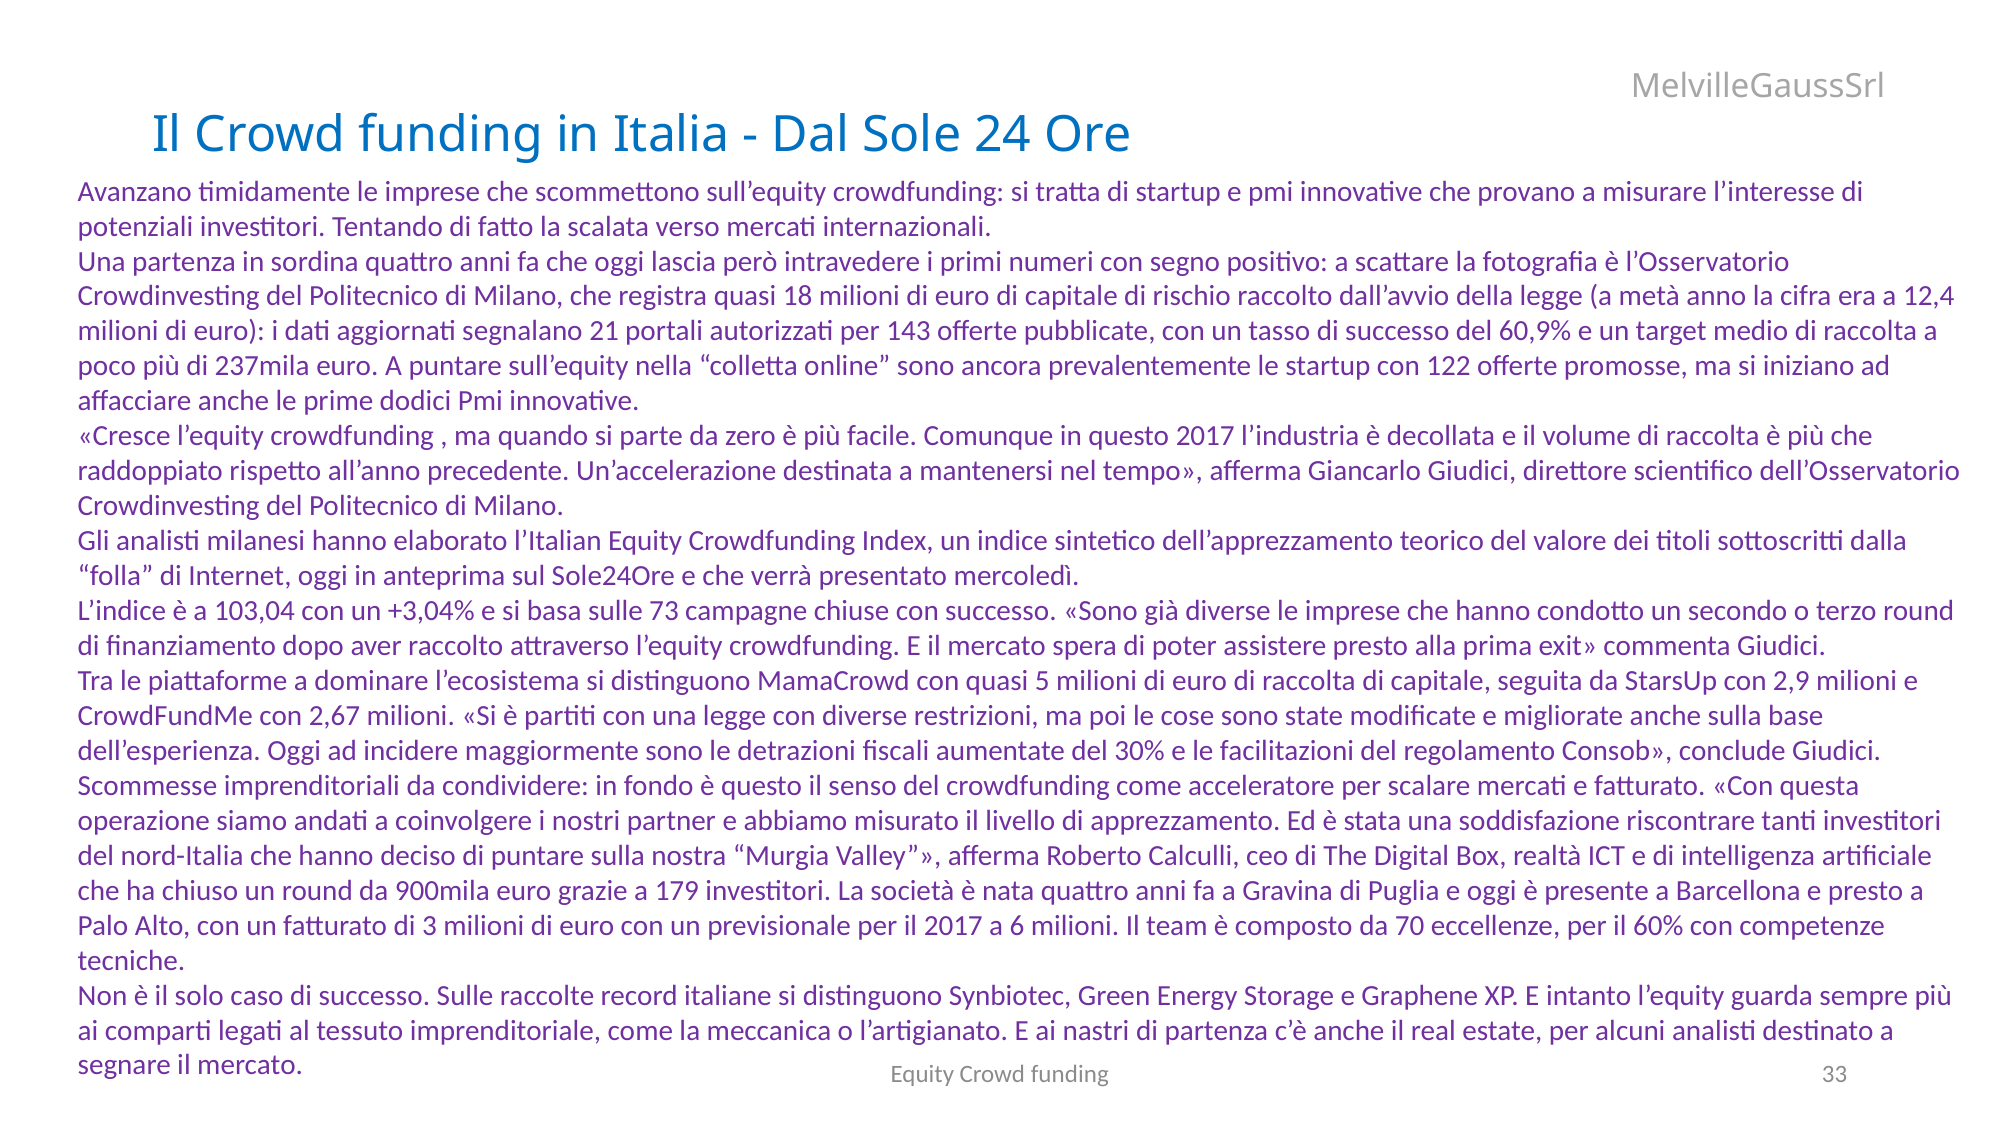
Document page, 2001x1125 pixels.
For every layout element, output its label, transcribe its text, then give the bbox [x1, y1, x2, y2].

text_box Il Crowd funding in Italia - Dal Sole 24 Ore [137, 100, 1863, 199]
text_box Avanzano timidamente le imprese che scommettono sull’equity crowdfunding: si tratta di startup e pmi innovative che provano a misurare l’interesse di potenziali investitori. Tentando di fatto la scalata verso mercati internazionali. Una partenza in sordina quattro anni fa che oggi lascia però intravedere i primi numeri con segno positivo: a scattare la fotografia è l’Osservatorio Crowdinvesting del Politecnico di Milano, che registra quasi 18 milioni di euro di capitale di rischio raccolto dall’avvio della legge (a metà anno la cifra era a 12,4 milioni di euro): i dati aggiornati segnalano 21 portali autorizzati per 143 offerte pubblicate, con un tasso di successo del 60,9% e un target medio di raccolta a poco più di 237mila euro. A puntare sull’equity nella “colletta online” sono ancora prevalentemente le startup con 122 offerte promosse, ma si iniziano ad affacciare anche le prime dodici Pmi innovative. «Cresce l’equity crowdfunding , ma quando si parte da zero è più facile. Comunque in questo 2017 l’industria è decollata e il volume di raccolta è più che raddoppiato rispetto all’anno precedente. Un’accelerazione destinata a mantenersi nel tempo», afferma Giancarlo Giudici, direttore scientifico dell’Osservatorio Crowdinvesting del Politecnico di Milano. Gli analisti milanesi hanno elaborato l’Italian Equity Crowdfunding Index, un indice sintetico dell’apprezzamento teorico del valore dei titoli sottoscritti dalla “folla” di Internet, oggi in anteprima sul Sole24Ore e che verrà presentato mercoledì. L’indice è a 103,04 con un +3,04% e si basa sulle 73 campagne chiuse con successo. «Sono già diverse le imprese che hanno condotto un secondo o terzo round di finanziamento dopo aver raccolto attraverso l’equity crowdfunding. E il mercato spera di poter assistere presto alla prima exit» commenta Giudici. Tra le piattaforme a dominare l’ecosistema si distinguono MamaCrowd con quasi 5 milioni di euro di raccolta di capitale, seguita da StarsUp con 2,9 milioni e CrowdFundMe con 2,67 milioni. «Si è partiti con una legge con diverse restrizioni, ma poi le cose sono state modificate e migliorate anche sulla base dell’esperienza. Oggi ad incidere maggiormente sono le detrazioni fiscali aumentate del 30% e le facilitazioni del regolamento Consob», conclude Giudici. Scommesse imprenditoriali da condividere: in fondo è questo il senso del crowdfunding come acceleratore per scalare mercati e fatturato. «Con questa operazione siamo andati a coinvolgere i nostri partner e abbiamo misurato il livello di apprezzamento. Ed è stata una soddisfazione riscontrare tanti investitori del nord-Italia che hanno deciso di puntare sulla nostra “Murgia Valley”», afferma Roberto Calculli, ceo di The Digital Box, realtà ICT e di intelligenza artificiale che ha chiuso un round da 900mila euro grazie a 179 investitori. La società è nata quattro anni fa a Gravina di Puglia e oggi è presente a Barcellona e presto a Palo Alto, con un fatturato di 3 milioni di euro con un previsionale per il 2017 a 6 milioni. Il team è composto da 70 eccellenze, per il 60% con competenze tecniche. Non è il solo caso di successo. Sulle raccolte record italiane si distinguono Synbiotec, Green Energy Storage e Graphene XP. E intanto l’equity guarda sempre più ai comparti legati al tessuto imprenditoriale, come la meccanica o l’artigianato. E ai nastri di partenza c’è anche il real estate, per alcuni analisti destinato a segnare il mercato. [62, 164, 1978, 1124]
